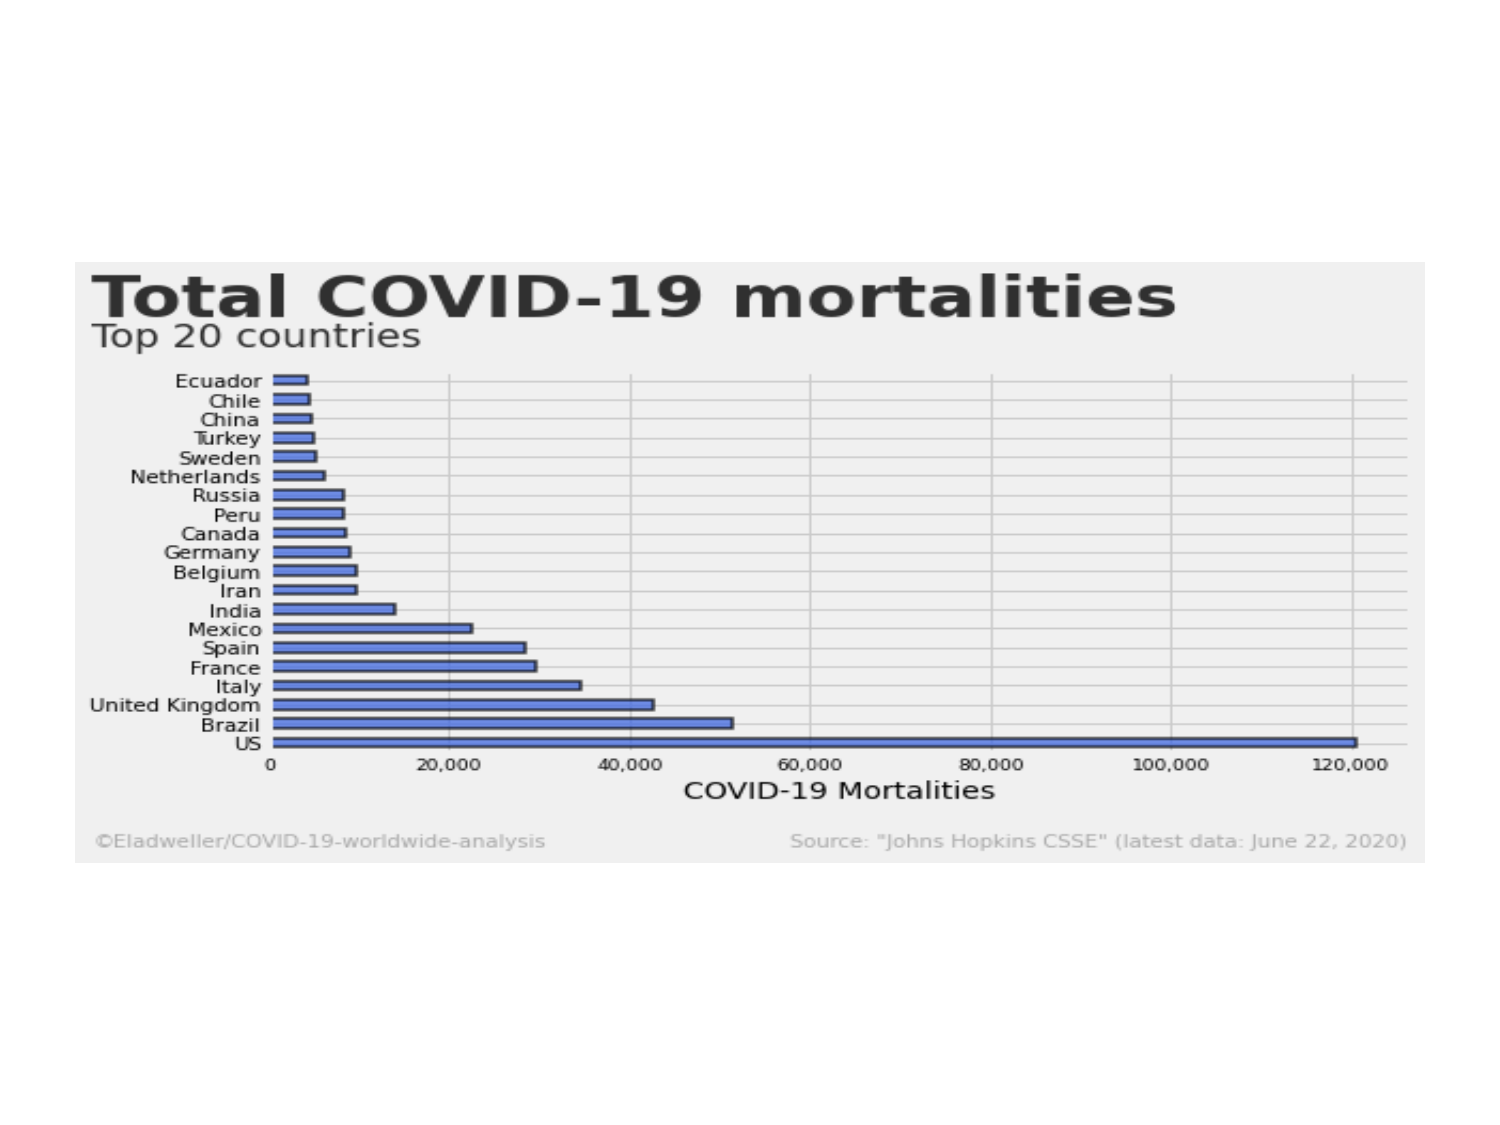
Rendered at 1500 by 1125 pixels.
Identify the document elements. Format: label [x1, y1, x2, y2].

picture [74, 262, 1426, 863]
